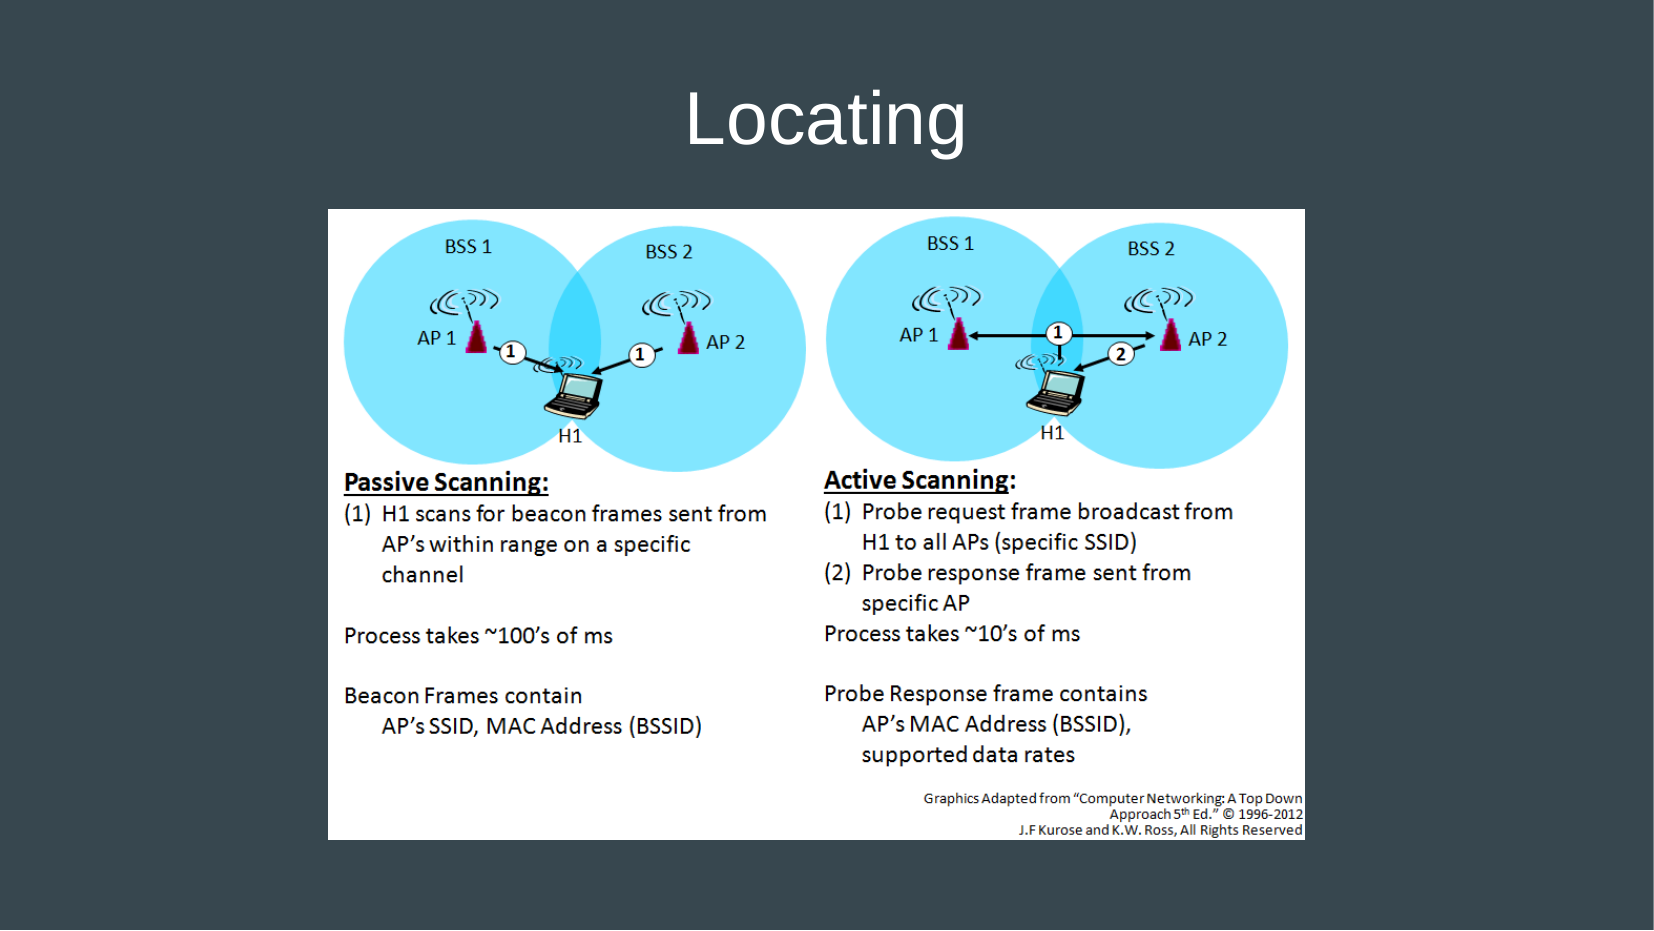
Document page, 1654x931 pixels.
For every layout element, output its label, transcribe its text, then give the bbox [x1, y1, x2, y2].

picture [328, 209, 1306, 841]
text_box Locating [82, 37, 1571, 193]
